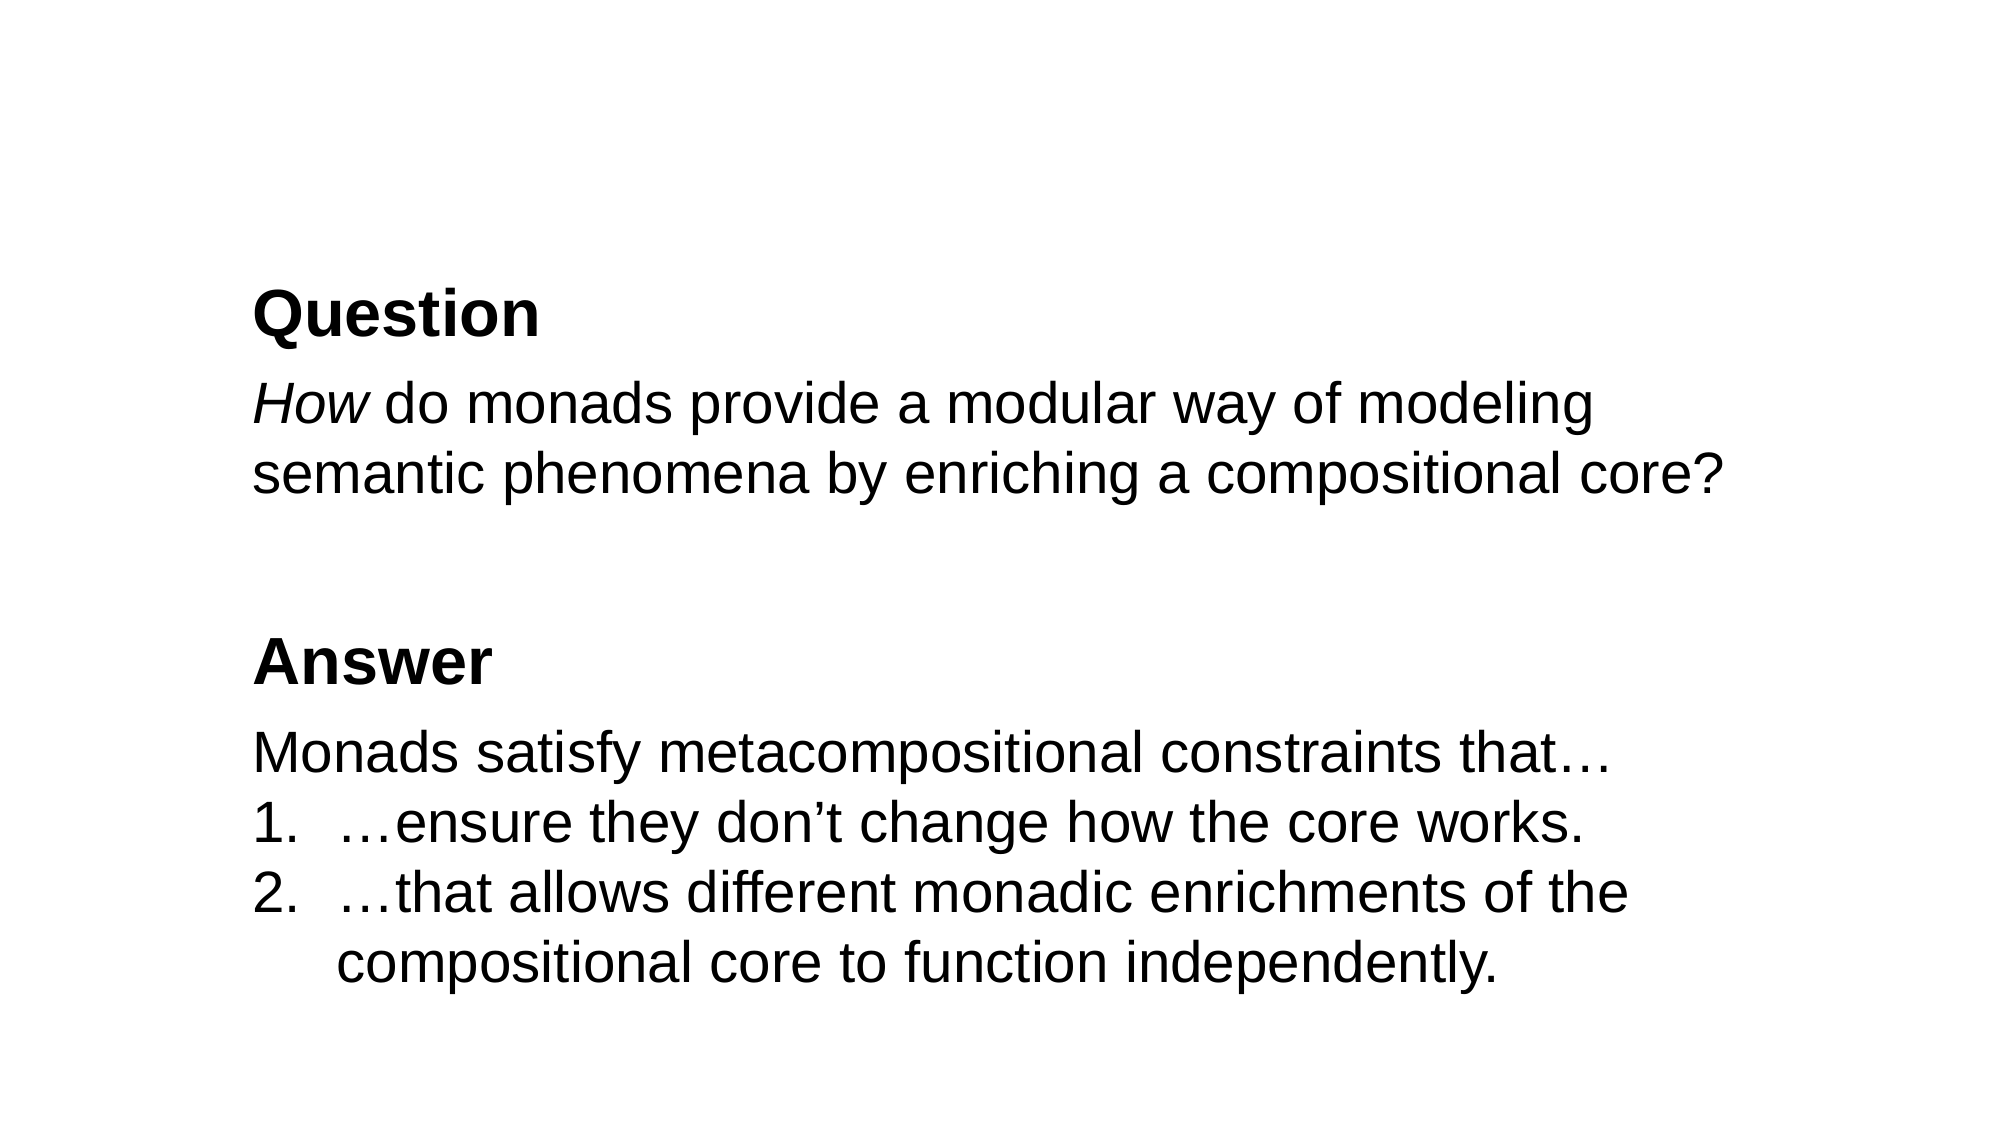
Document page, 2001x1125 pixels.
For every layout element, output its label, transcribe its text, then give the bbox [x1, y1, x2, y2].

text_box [237, 262, 1763, 515]
text_box Monads satisfy metacompositional constraints that… …ensure they don’t change how the core works. …that allows different monadic enrichments of the compositional core to function independently. [237, 706, 1763, 1001]
text_box Answer [237, 610, 1763, 706]
